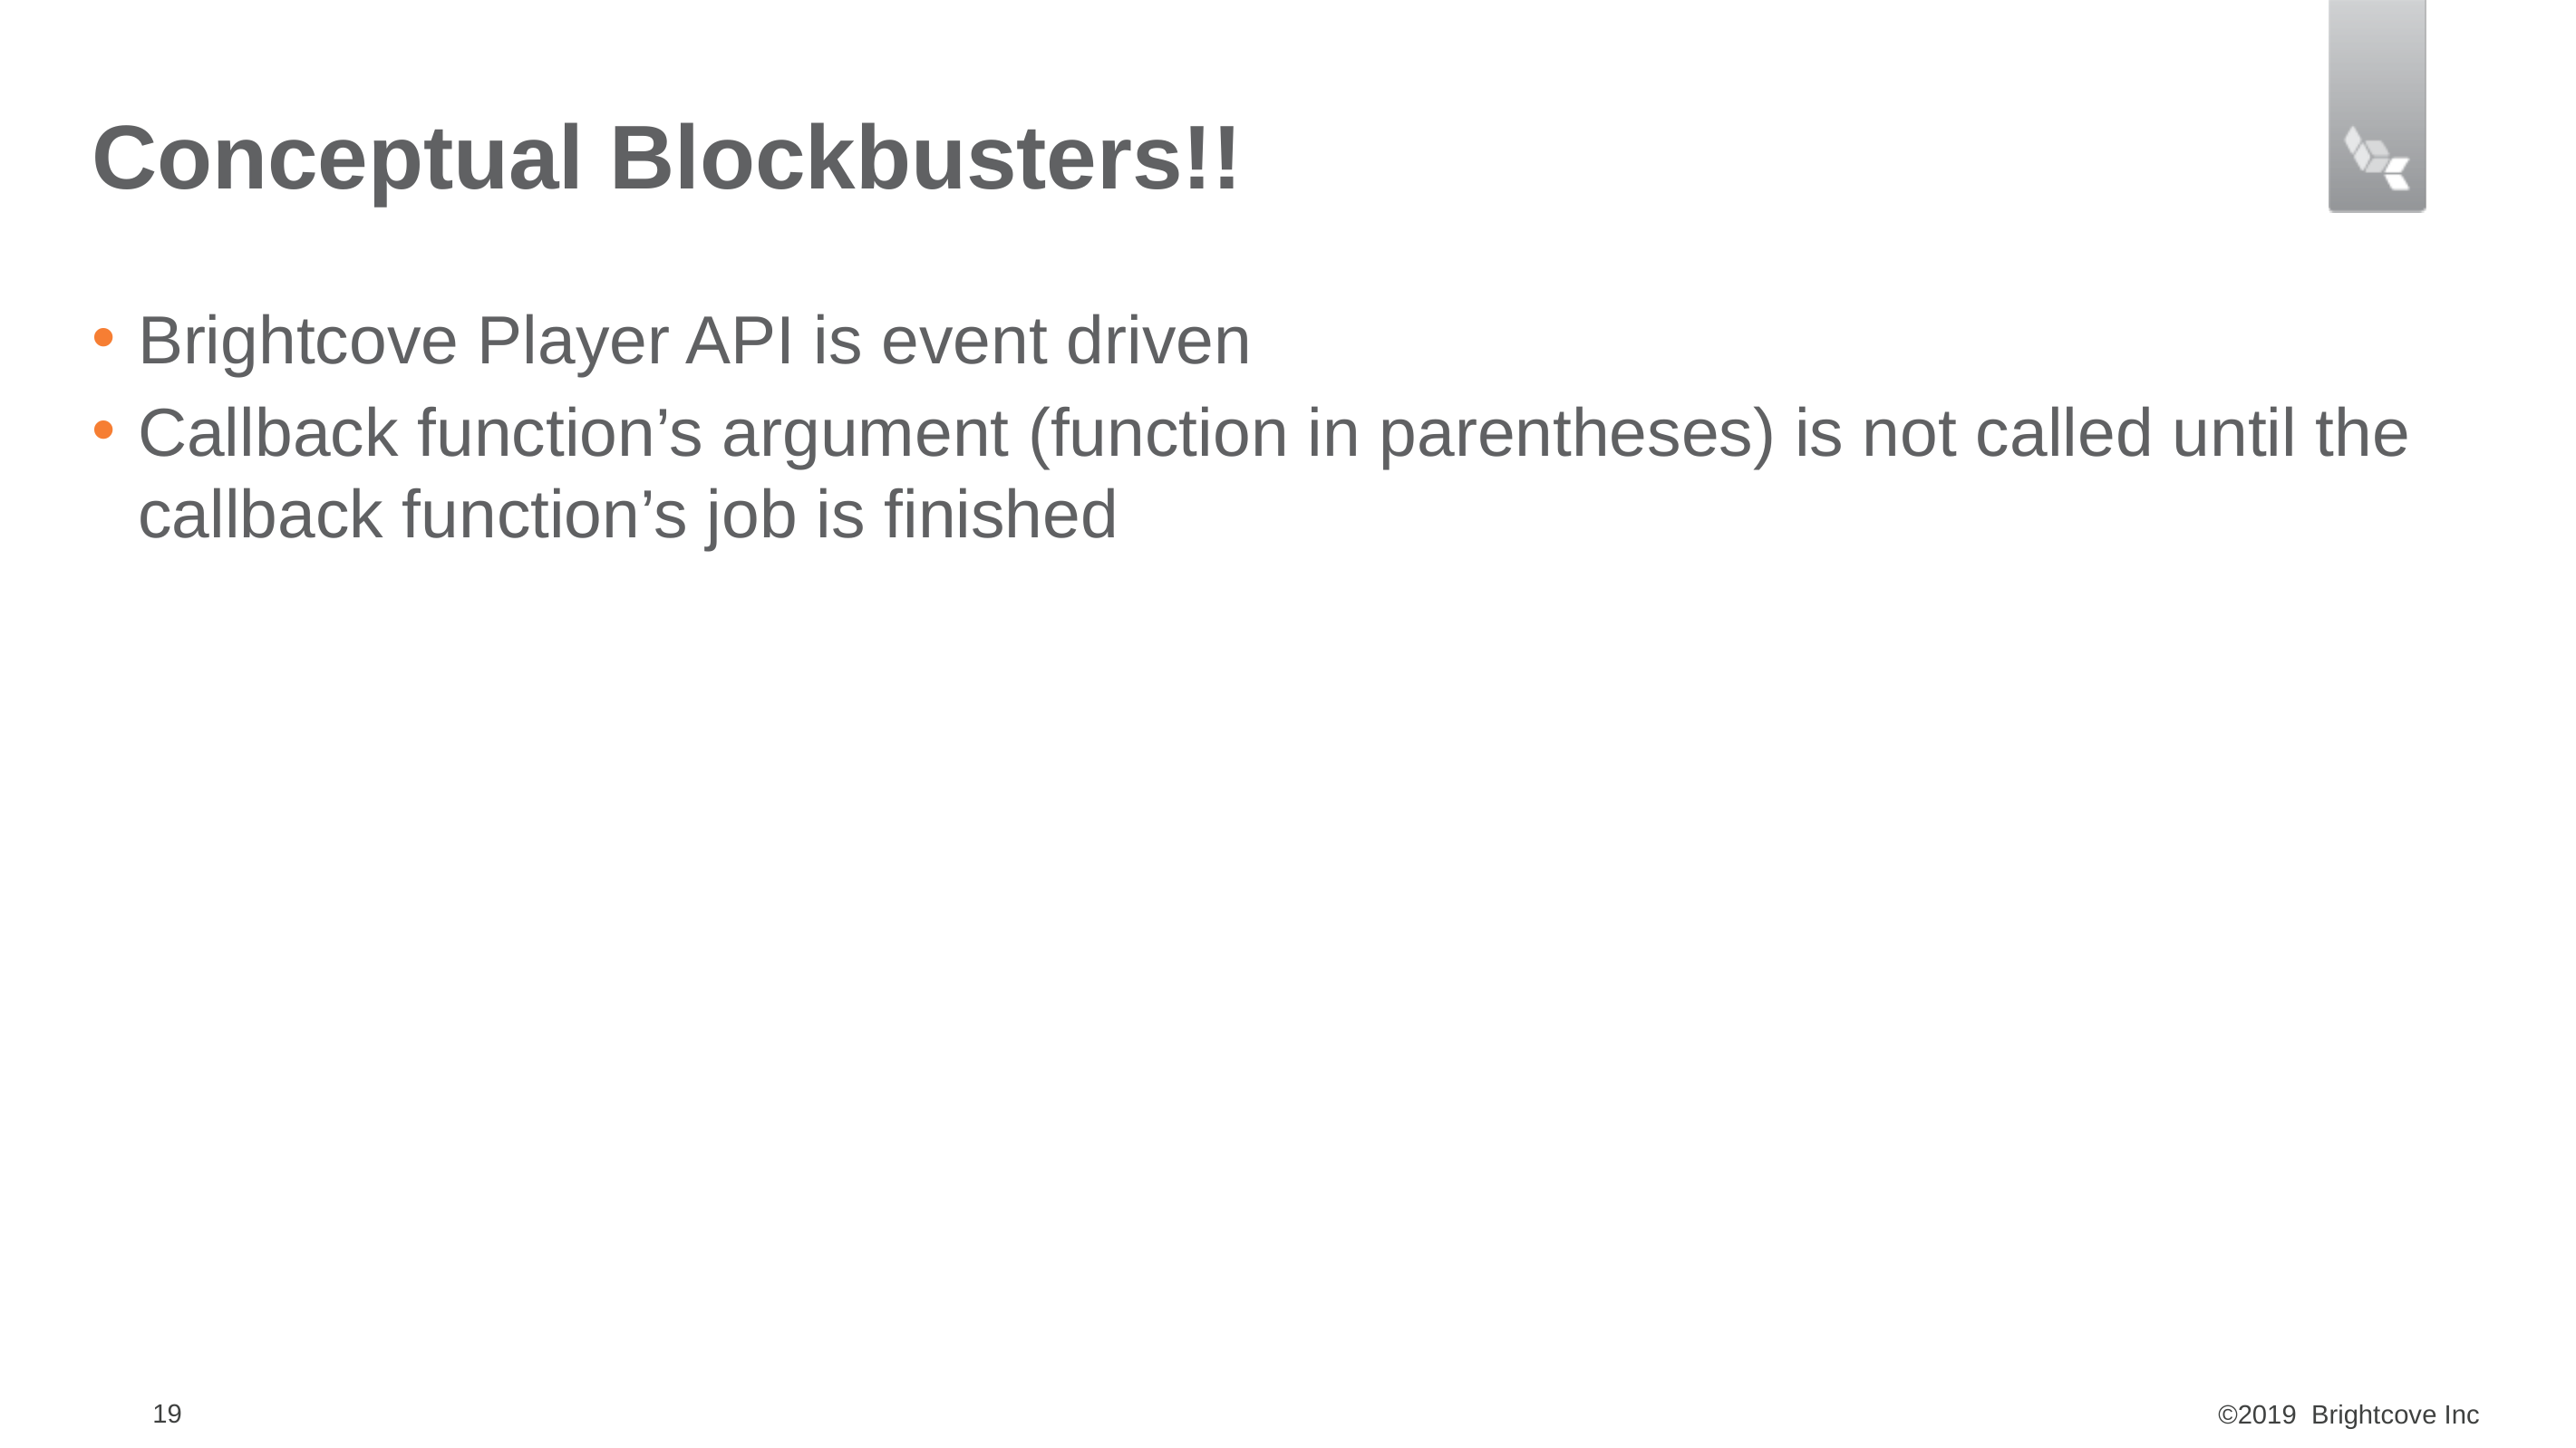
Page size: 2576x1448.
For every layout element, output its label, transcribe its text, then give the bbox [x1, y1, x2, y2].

picture [2329, 0, 2428, 213]
list Brightcove Player API is event driven Callback function’s argument (function in parentheses) is not called until the callback function’s job is finished [80, 283, 2442, 1303]
title Conceptual Blockbusters!! [80, 43, 2271, 261]
slide_number 19 [143, 1390, 189, 1434]
